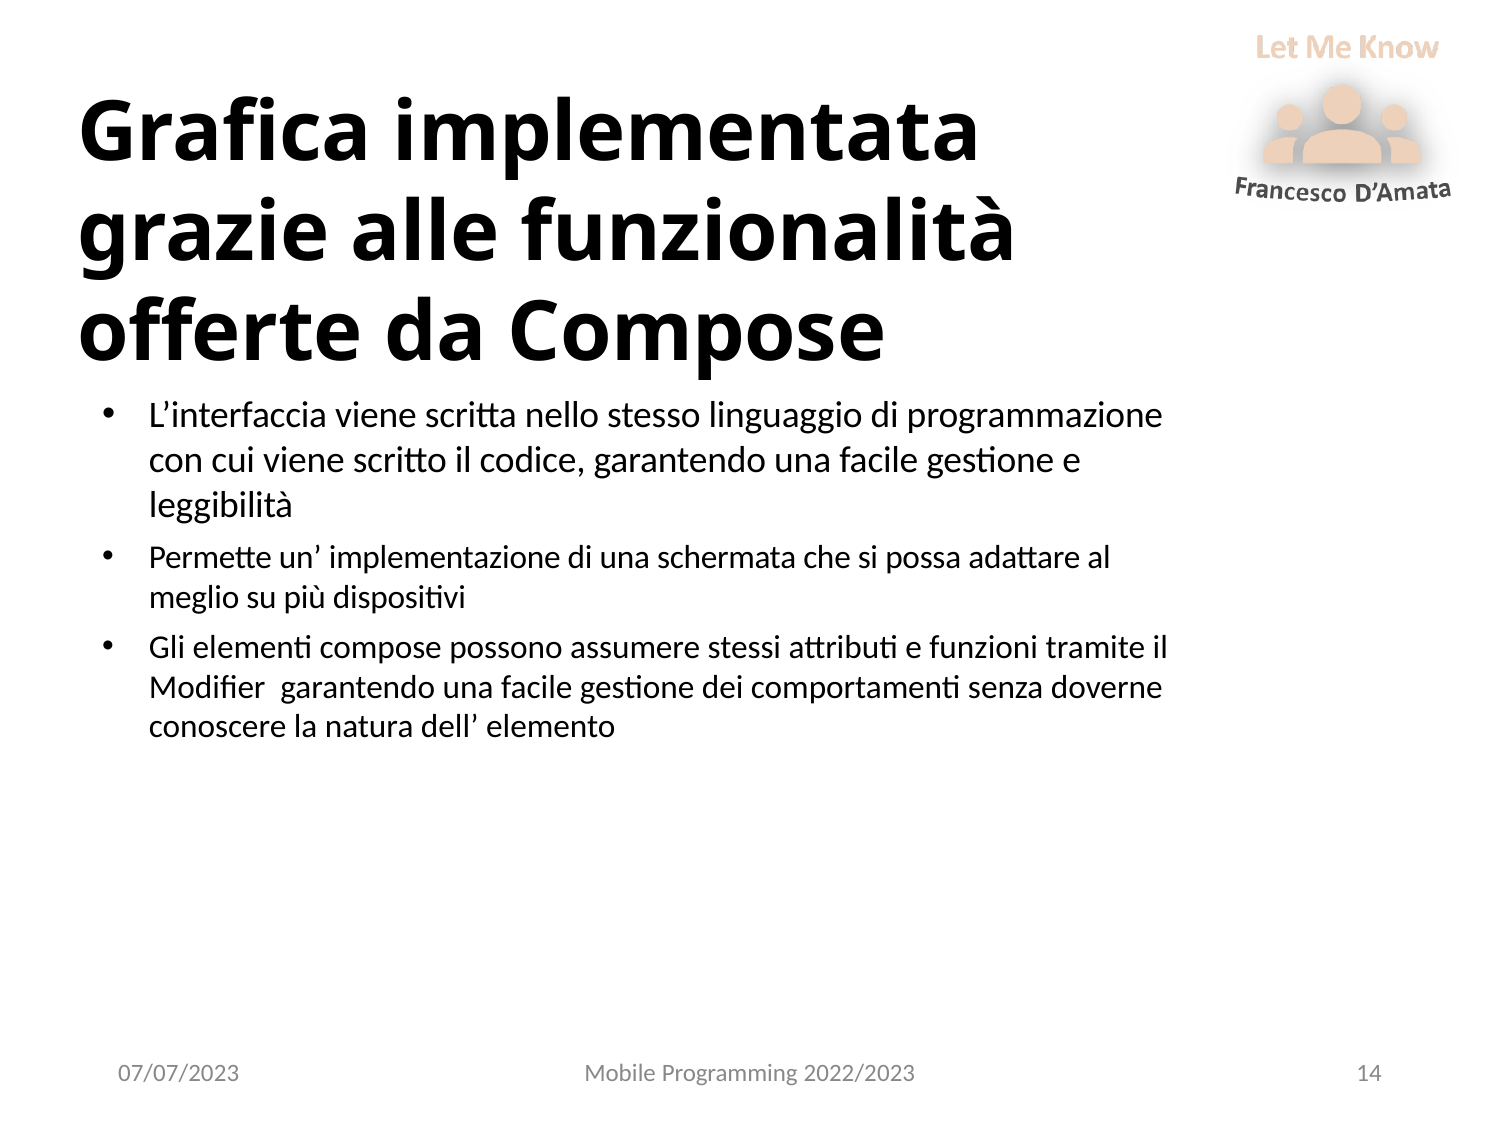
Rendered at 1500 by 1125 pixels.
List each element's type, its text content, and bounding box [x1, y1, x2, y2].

title Grafica implementata grazie alle funzionalità offerte da Compose [75, 75, 1025, 378]
footer Mobile Programming 2022/2023 [582, 1060, 918, 1090]
text_box L’interfaccia viene scritta nello stesso linguaggio di programmazione con cui viene scritto il codice, garantendo una facile gestione e leggibilità Permette un’ implementazione di una schermata che si possa adattare al meglio su più dispositivi Gli elementi compose possono assumere stessi attributi e funzioni tramite il Modifier garantendo una facile gestione dei comportamenti senza doverne conoscere la natura dell’ elemento [24, 380, 1215, 818]
slide_number 14 [1350, 1060, 1389, 1090]
picture [1199, 14, 1500, 226]
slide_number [116, 1060, 242, 1087]
